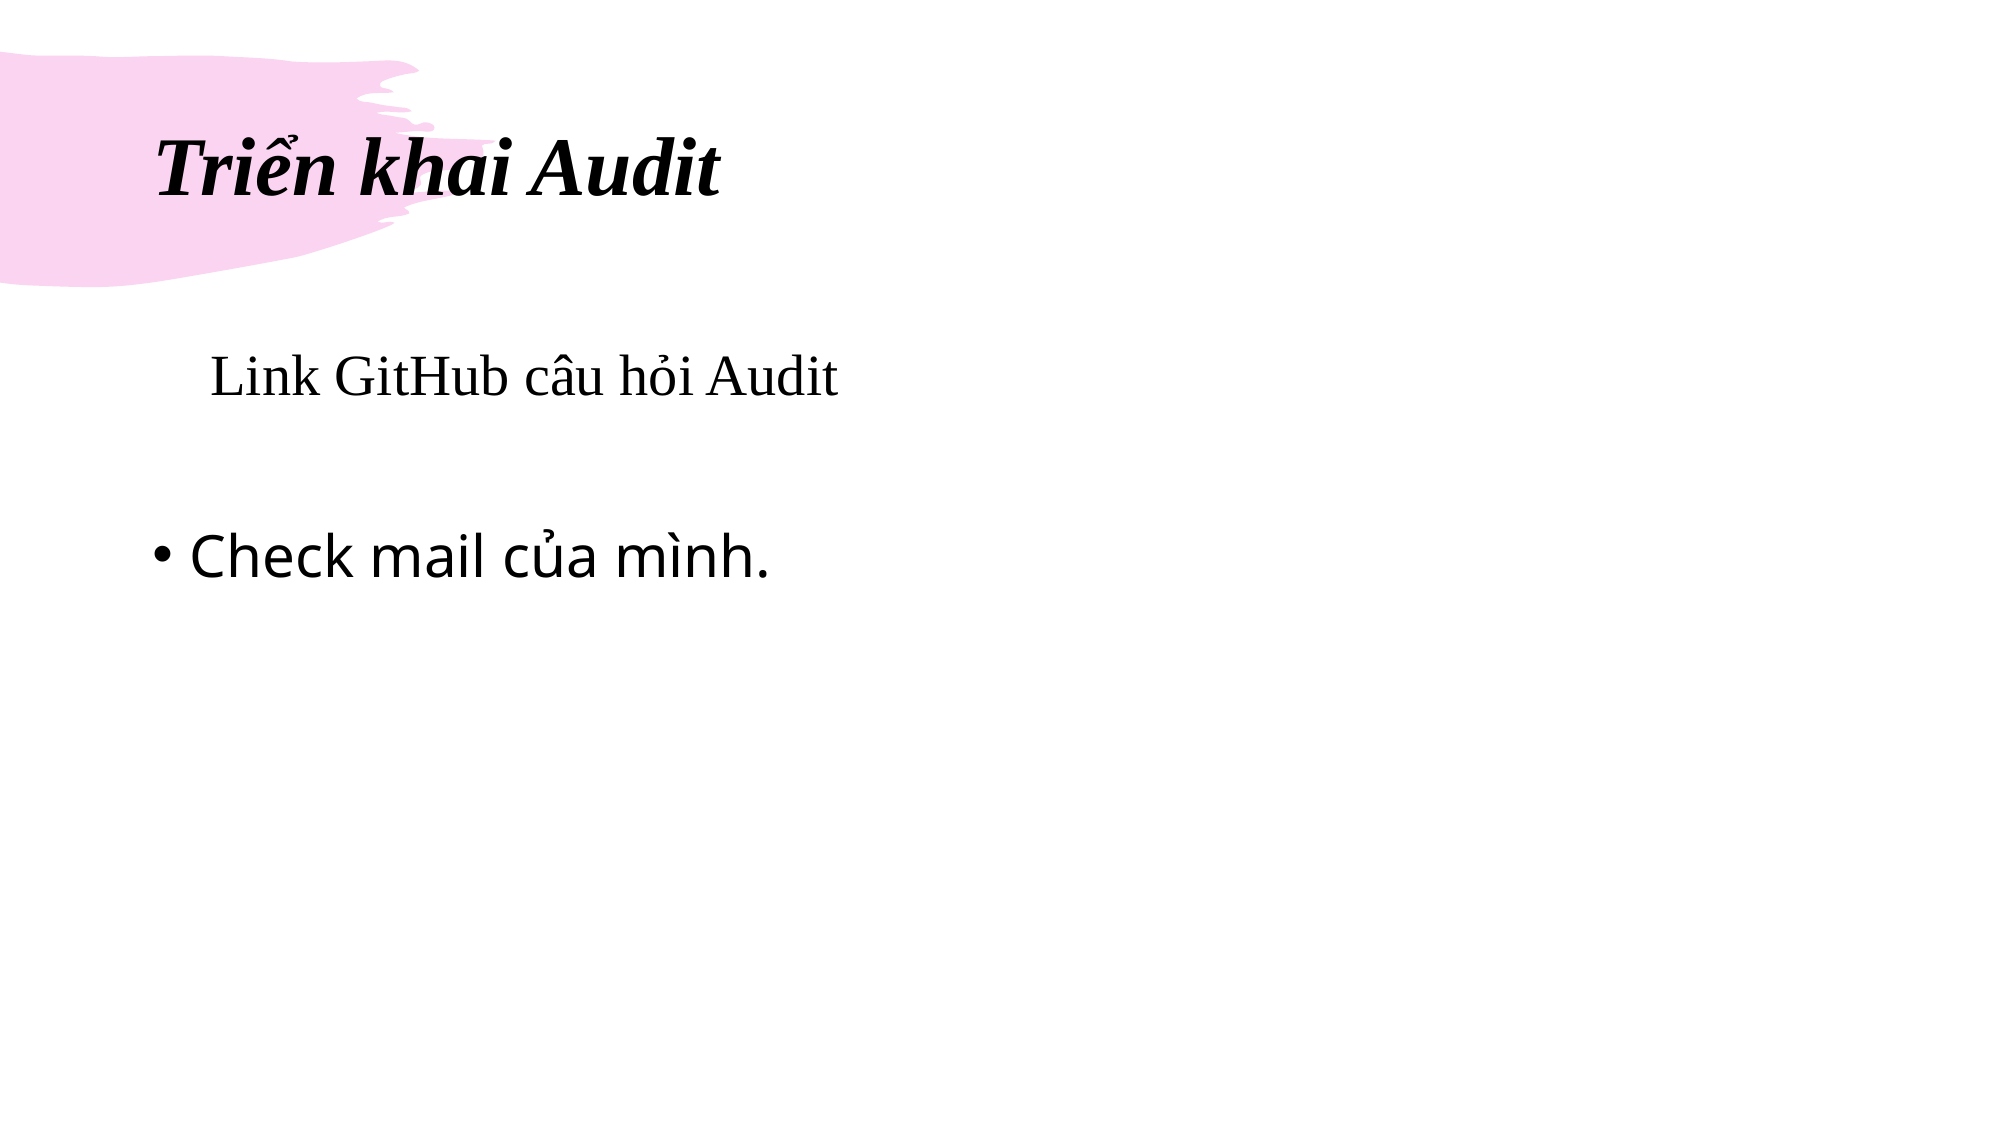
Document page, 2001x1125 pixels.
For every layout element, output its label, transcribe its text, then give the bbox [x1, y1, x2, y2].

list Link GitHub câu hỏi Audit Check mail của mình. [137, 329, 1863, 1013]
title Triển khai Audit [137, 59, 1863, 278]
